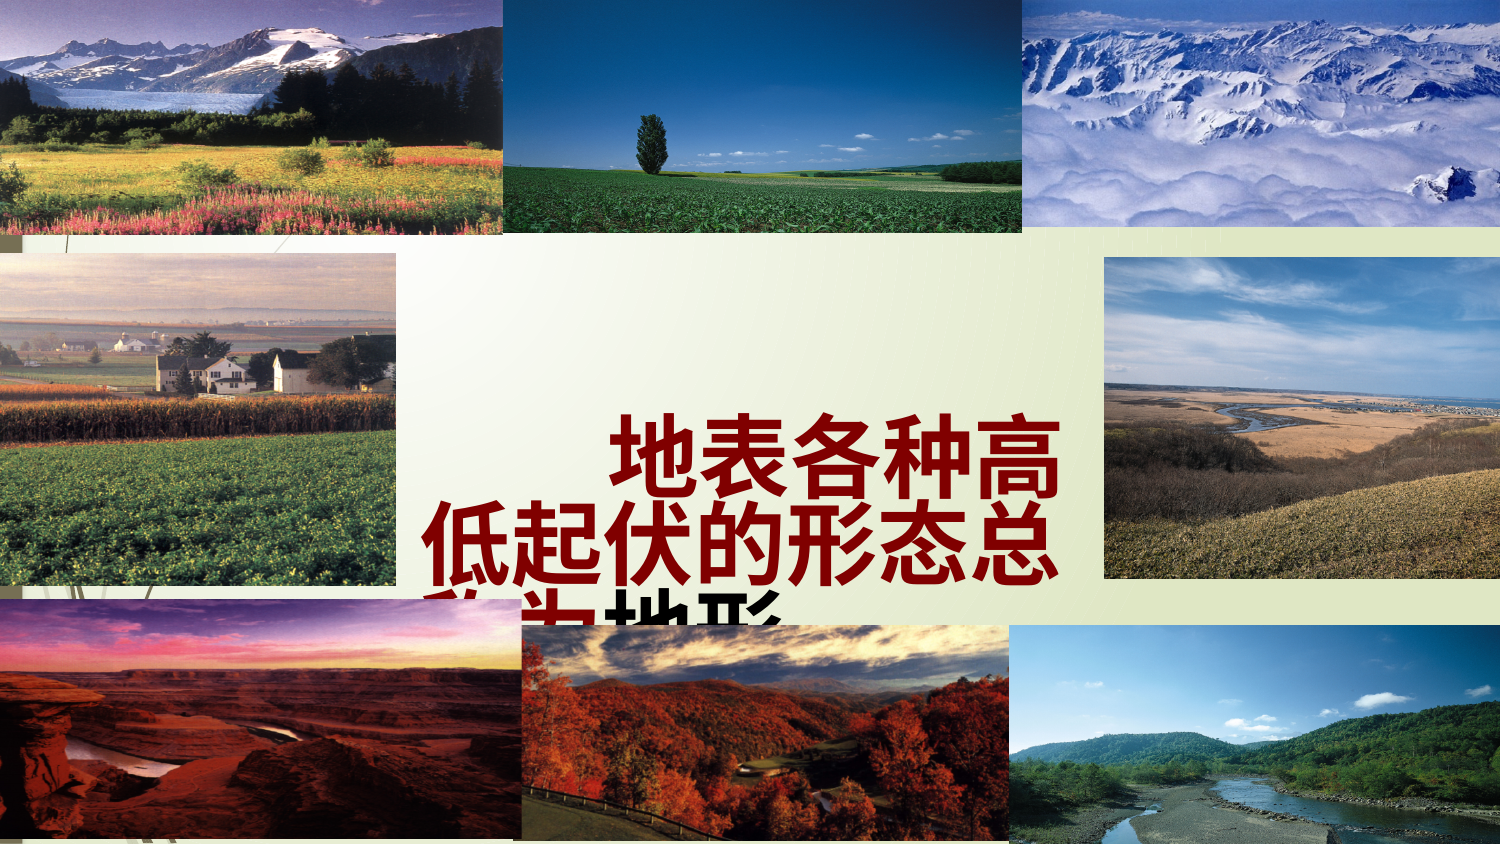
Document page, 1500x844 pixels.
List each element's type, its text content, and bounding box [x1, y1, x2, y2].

picture [0, 598, 1500, 844]
picture [0, 253, 397, 586]
picture [0, 0, 1500, 235]
text_box 地表各种高低起伏的形态总称为地形。 [419, 264, 1093, 624]
picture [1103, 257, 1500, 579]
